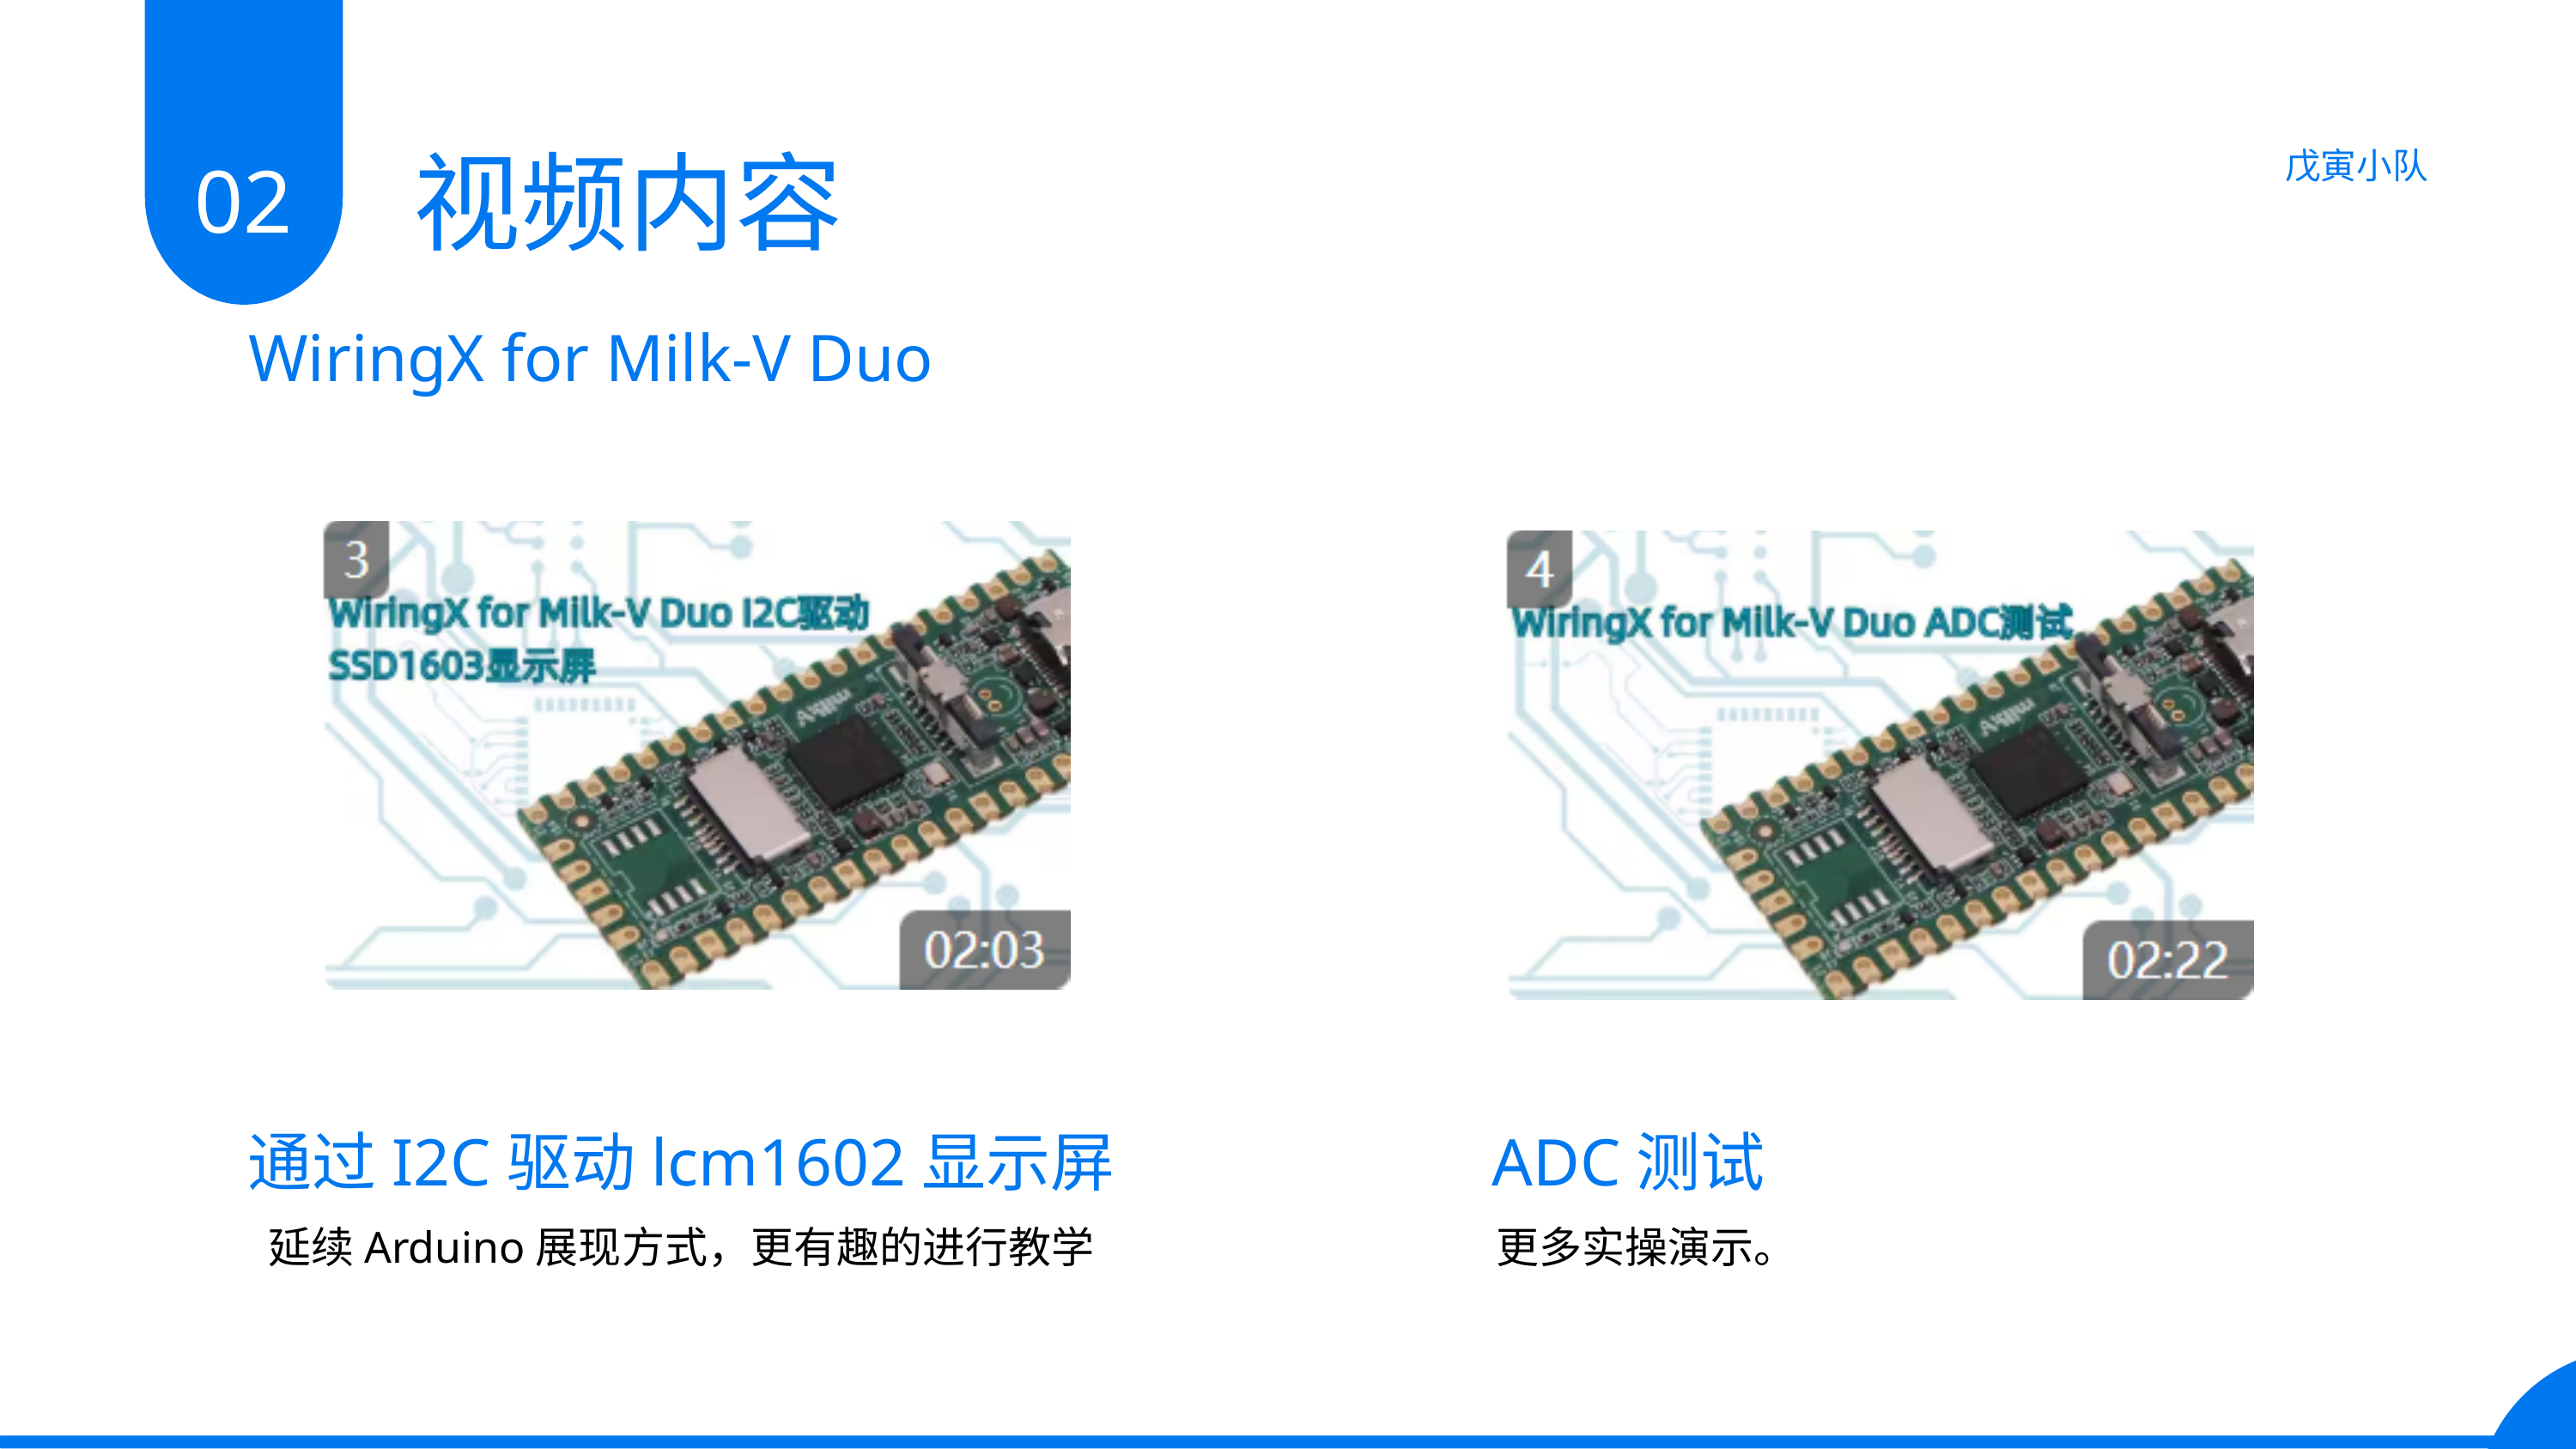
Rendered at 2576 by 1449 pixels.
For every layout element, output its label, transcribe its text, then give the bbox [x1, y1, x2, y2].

text_box 视频内容 [413, 113, 2131, 264]
text_box 戊寅小队 [2063, 143, 2429, 187]
text_box 通过I2C驱动lcm1602显示屏 [247, 1108, 1128, 1199]
text_box WiringX for Milk-V Duo [182, 304, 1000, 395]
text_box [26, 0, 462, 187]
picture [1504, 530, 2255, 1000]
text_box ADC测试 [1492, 1108, 2394, 1199]
text_box 延续Arduino展现方式，更有趣的进行教学 [268, 1216, 1108, 1272]
text_box 更多实操演示。 [1496, 1216, 2131, 1272]
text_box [2476, 1349, 2576, 1449]
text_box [0, 1435, 2545, 1449]
picture [321, 521, 1072, 991]
text_box 02 [144, 193, 343, 251]
